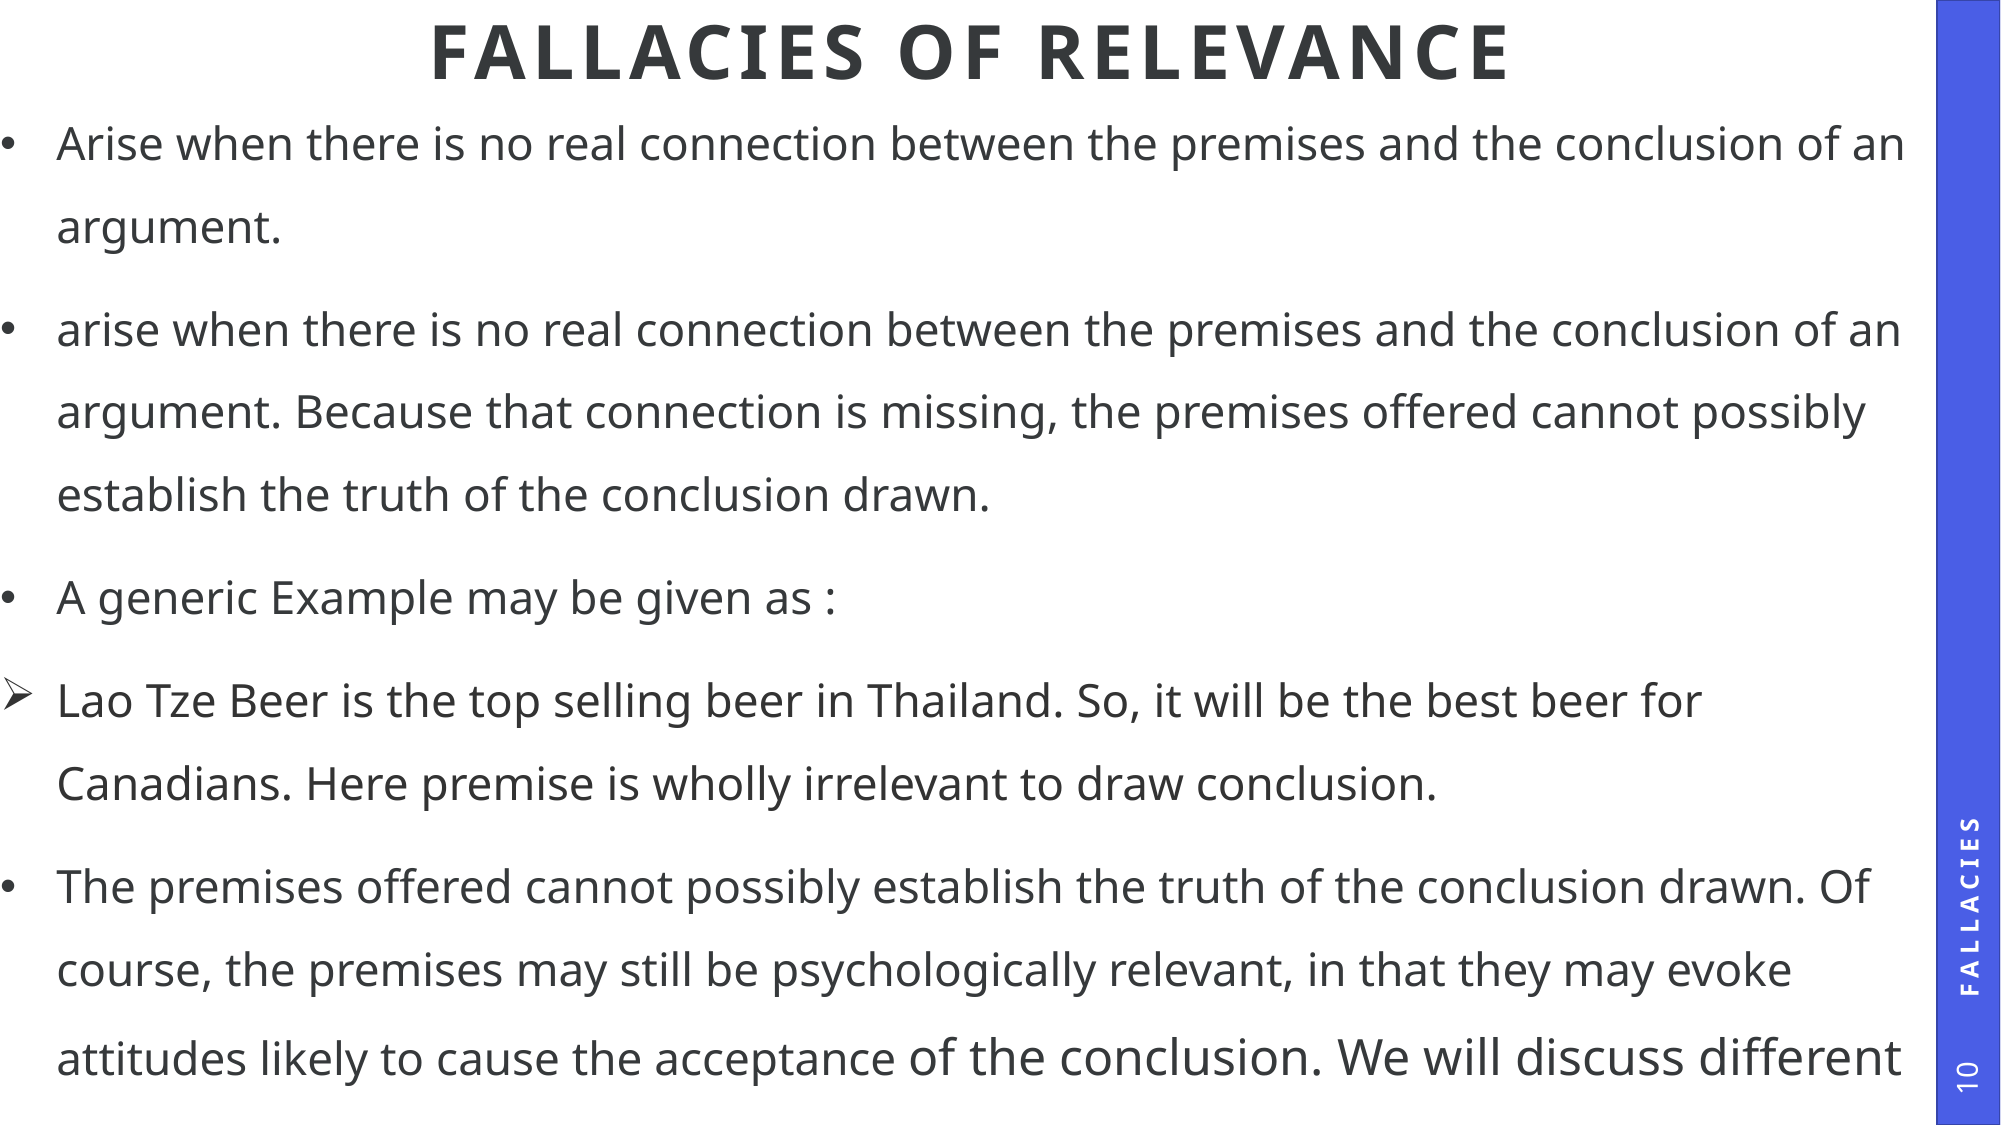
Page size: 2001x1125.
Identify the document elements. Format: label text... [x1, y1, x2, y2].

slide_number 10 [1937, 1032, 2000, 1125]
title Fallacies of Relevance [139, 0, 1800, 87]
list Arise when there is no real connection between the premises and the conclusion of an argument. arise when there is no real connection between the premises and the conclusion of an argument. Because that connection is missing, the premises offered cannot possibly establish the truth of the conclusion drawn. A generic Example may be given as : Lao Tze Beer is the top selling beer in Thailand. So, it will be the best beer for Canadians. Here premise is wholly irrelevant to draw conclusion. The premises offered cannot possibly establish the truth of the conclusion drawn. Of course, the premises may still be psychologically relevant, in that they may evoke attitudes likely to cause the acceptance of the conclusion. We will discuss different types : [0, 87, 1937, 1125]
footer Fallacies [1937, 0, 2000, 1032]
